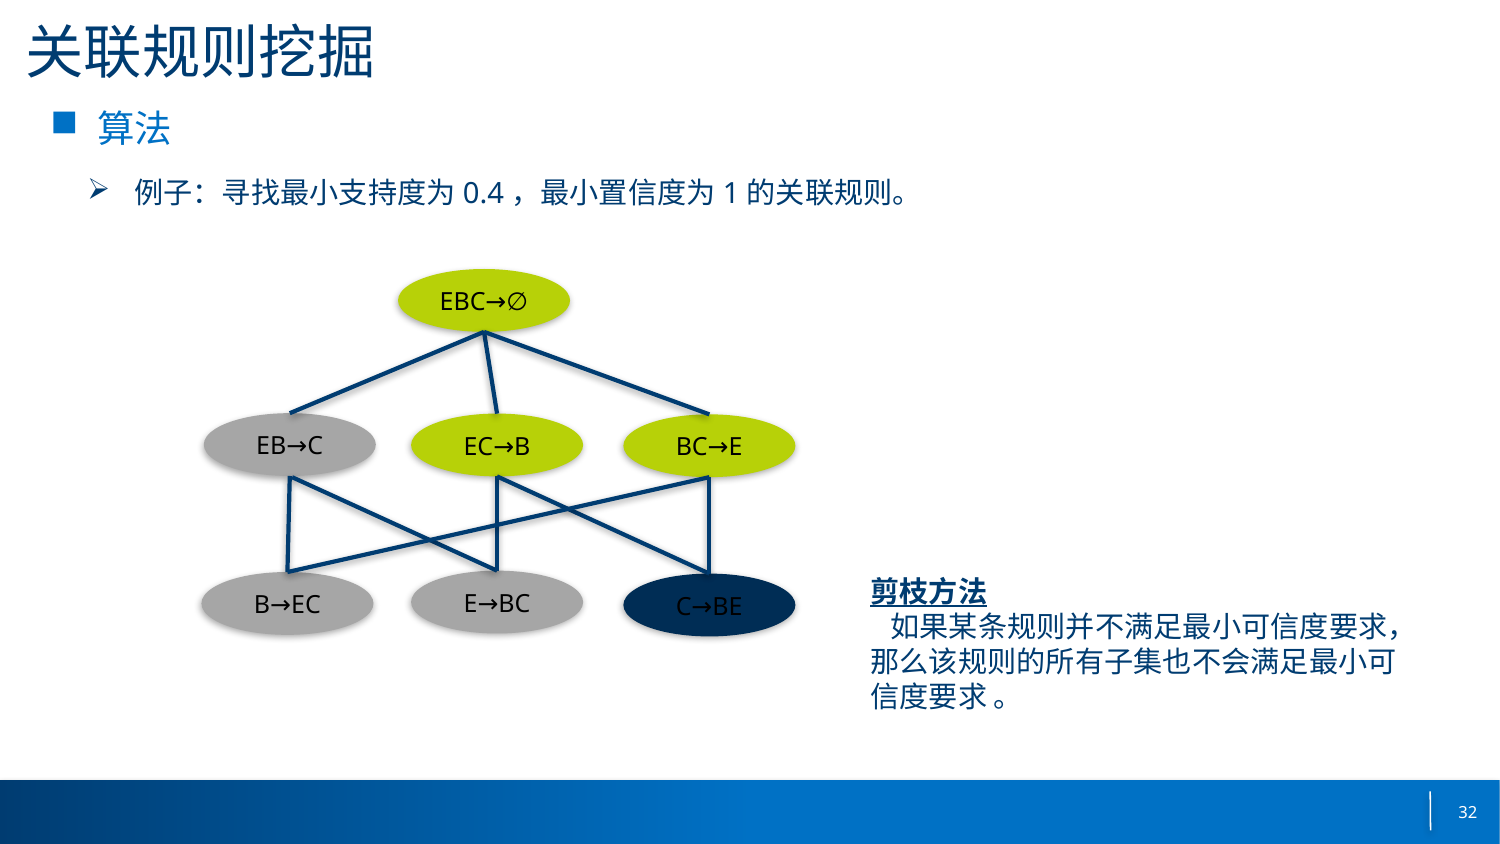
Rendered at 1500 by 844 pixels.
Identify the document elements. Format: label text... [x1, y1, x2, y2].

title 关联规则挖掘 [25, 15, 1376, 97]
text_box EBC→∅ [397, 268, 571, 330]
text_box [287, 476, 709, 573]
text_box 算法 例子：寻找最小支持度为0.4，最小置信度为1的关联规则。 [35, 97, 1386, 757]
text_box B→EC [200, 571, 375, 636]
text_box EC→B [410, 423, 584, 474]
text_box [16, 97, 1367, 767]
slide_number 32 [1127, 791, 1478, 837]
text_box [289, 331, 480, 414]
text_box EB→C [203, 412, 377, 477]
text_box C→BE [622, 572, 797, 638]
text_box E→BC [410, 582, 584, 635]
text_box 剪枝方法 如果某条规则并不满足最小可信度要求，那么该规则的所有子集也不会满足最小可信度要求 。 [870, 573, 1423, 727]
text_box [483, 331, 710, 415]
text_box BC→E [622, 413, 797, 478]
